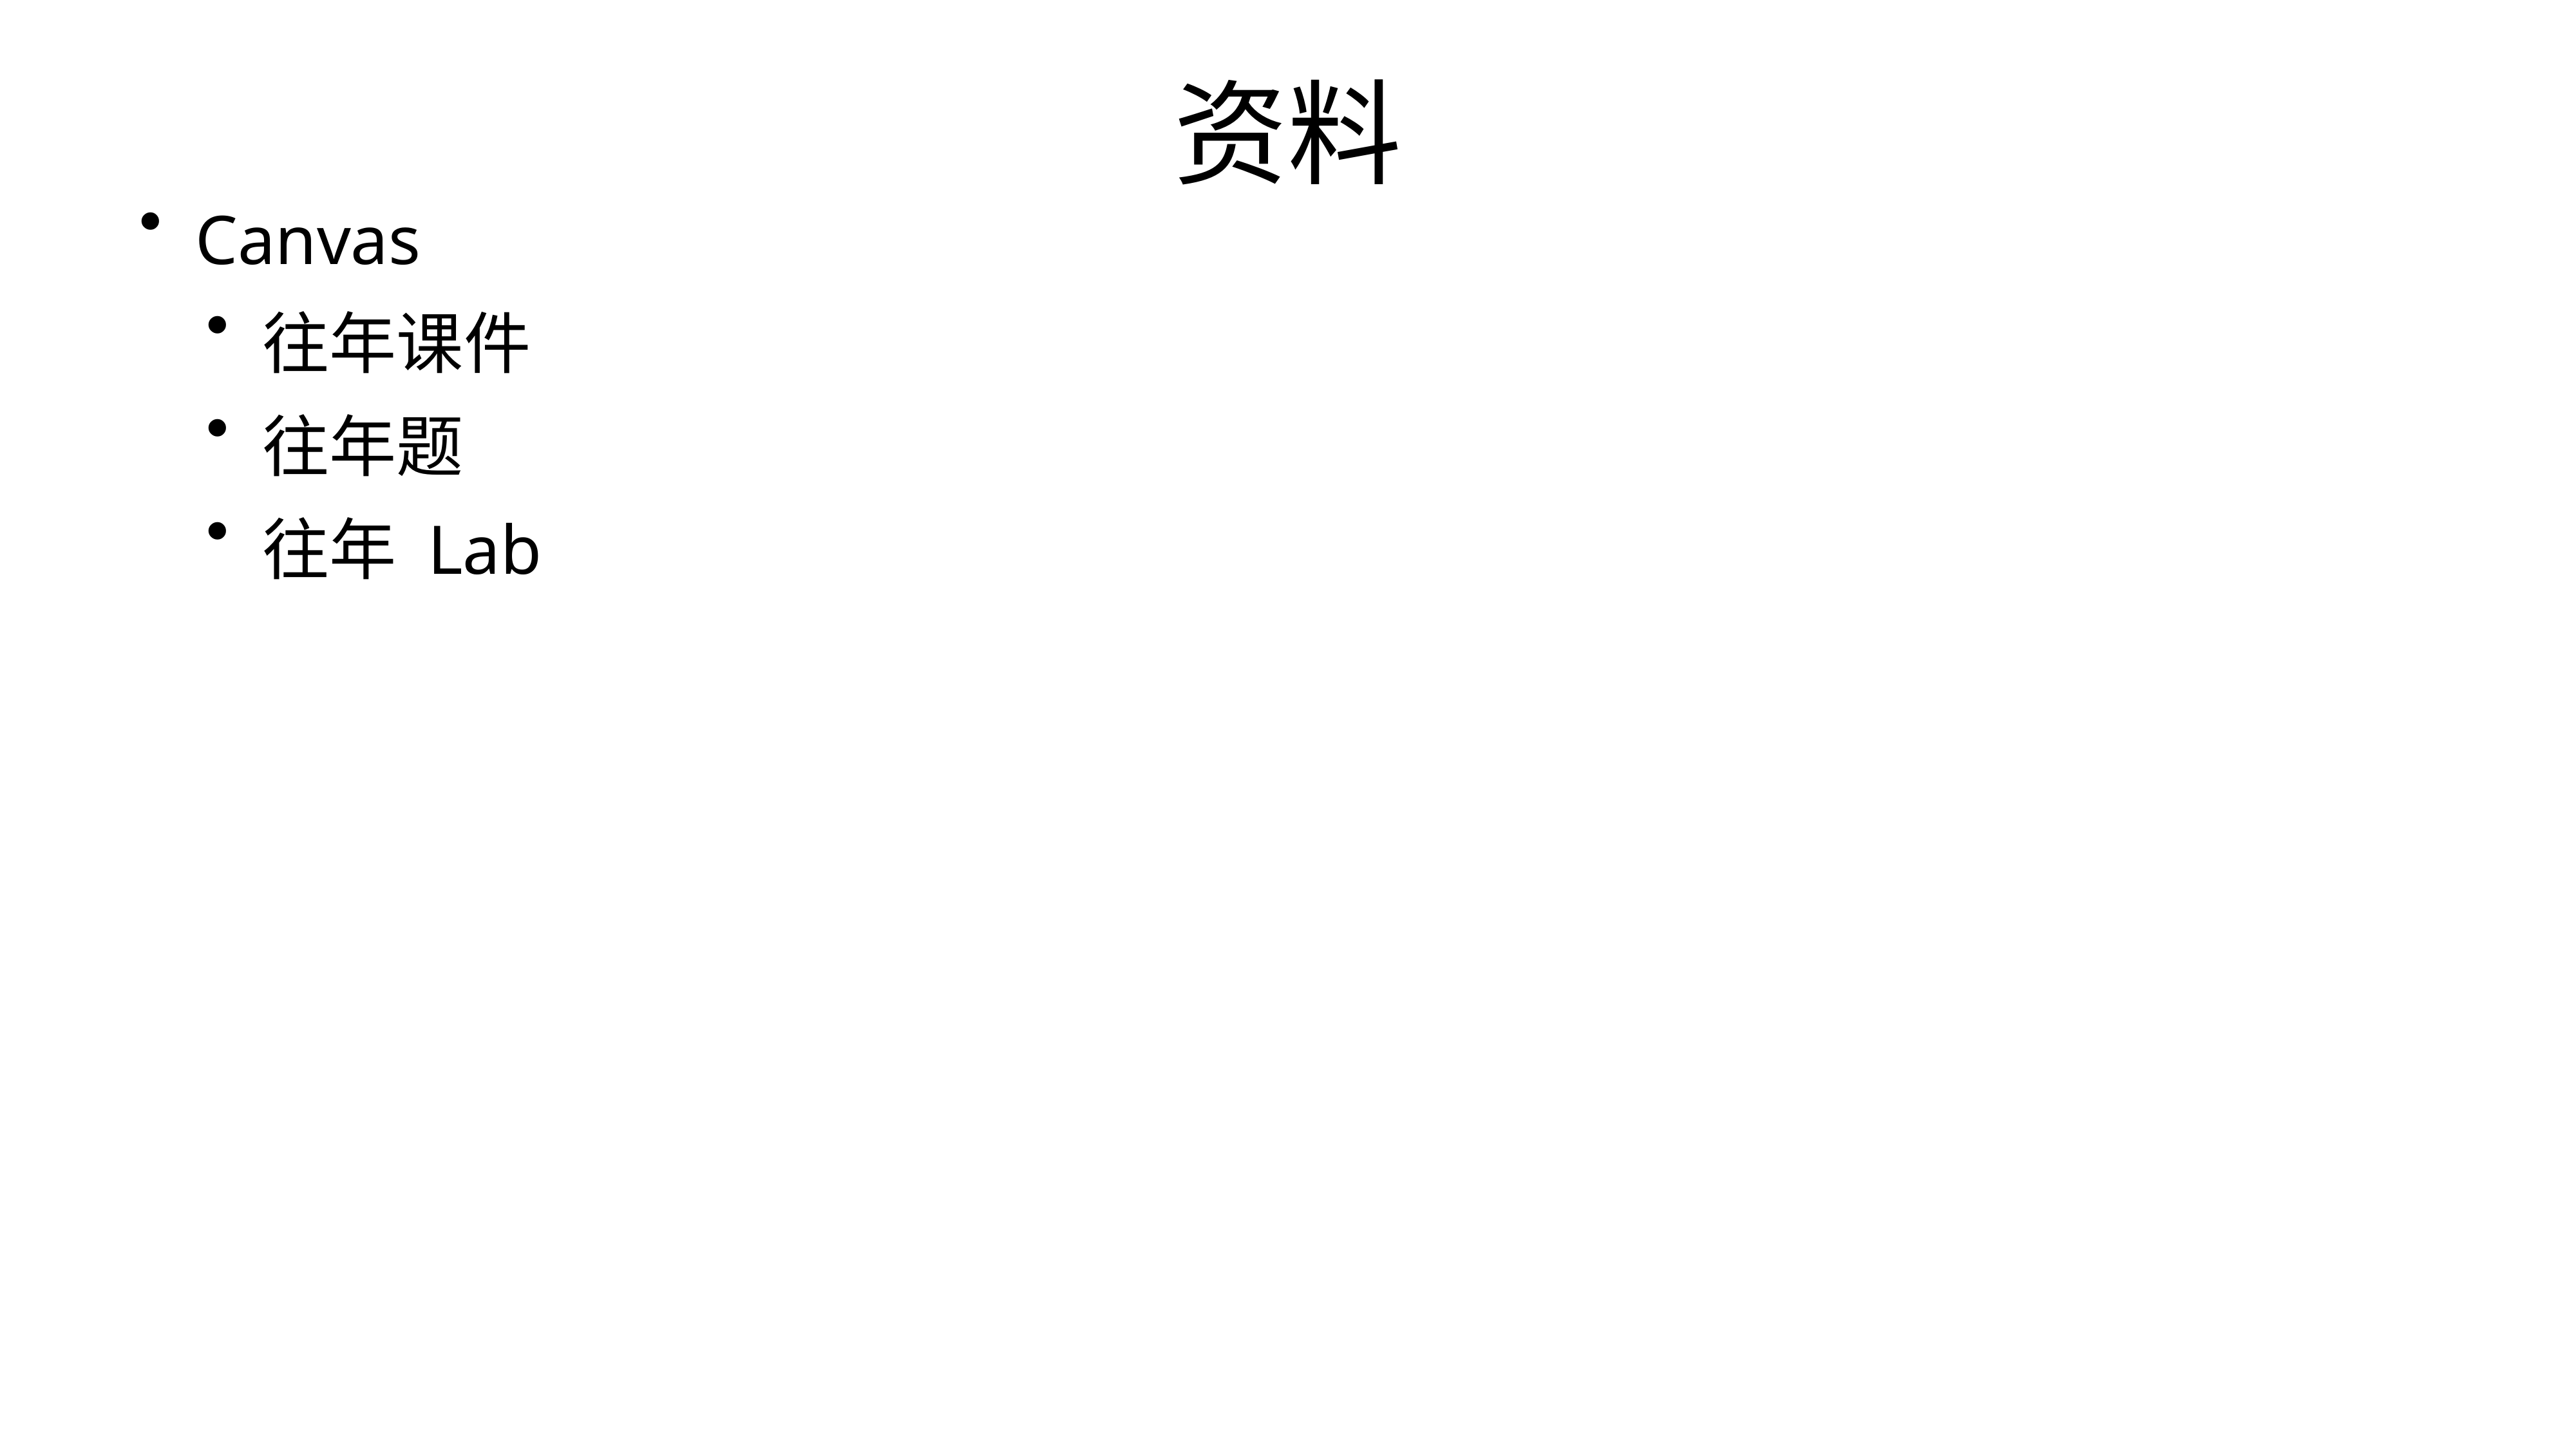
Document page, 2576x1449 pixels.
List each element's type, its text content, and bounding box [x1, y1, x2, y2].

text_box 资料 [1168, 56, 1408, 204]
text_box Canvas 往年课件 往年题 往年 Lab [134, 240, 547, 585]
